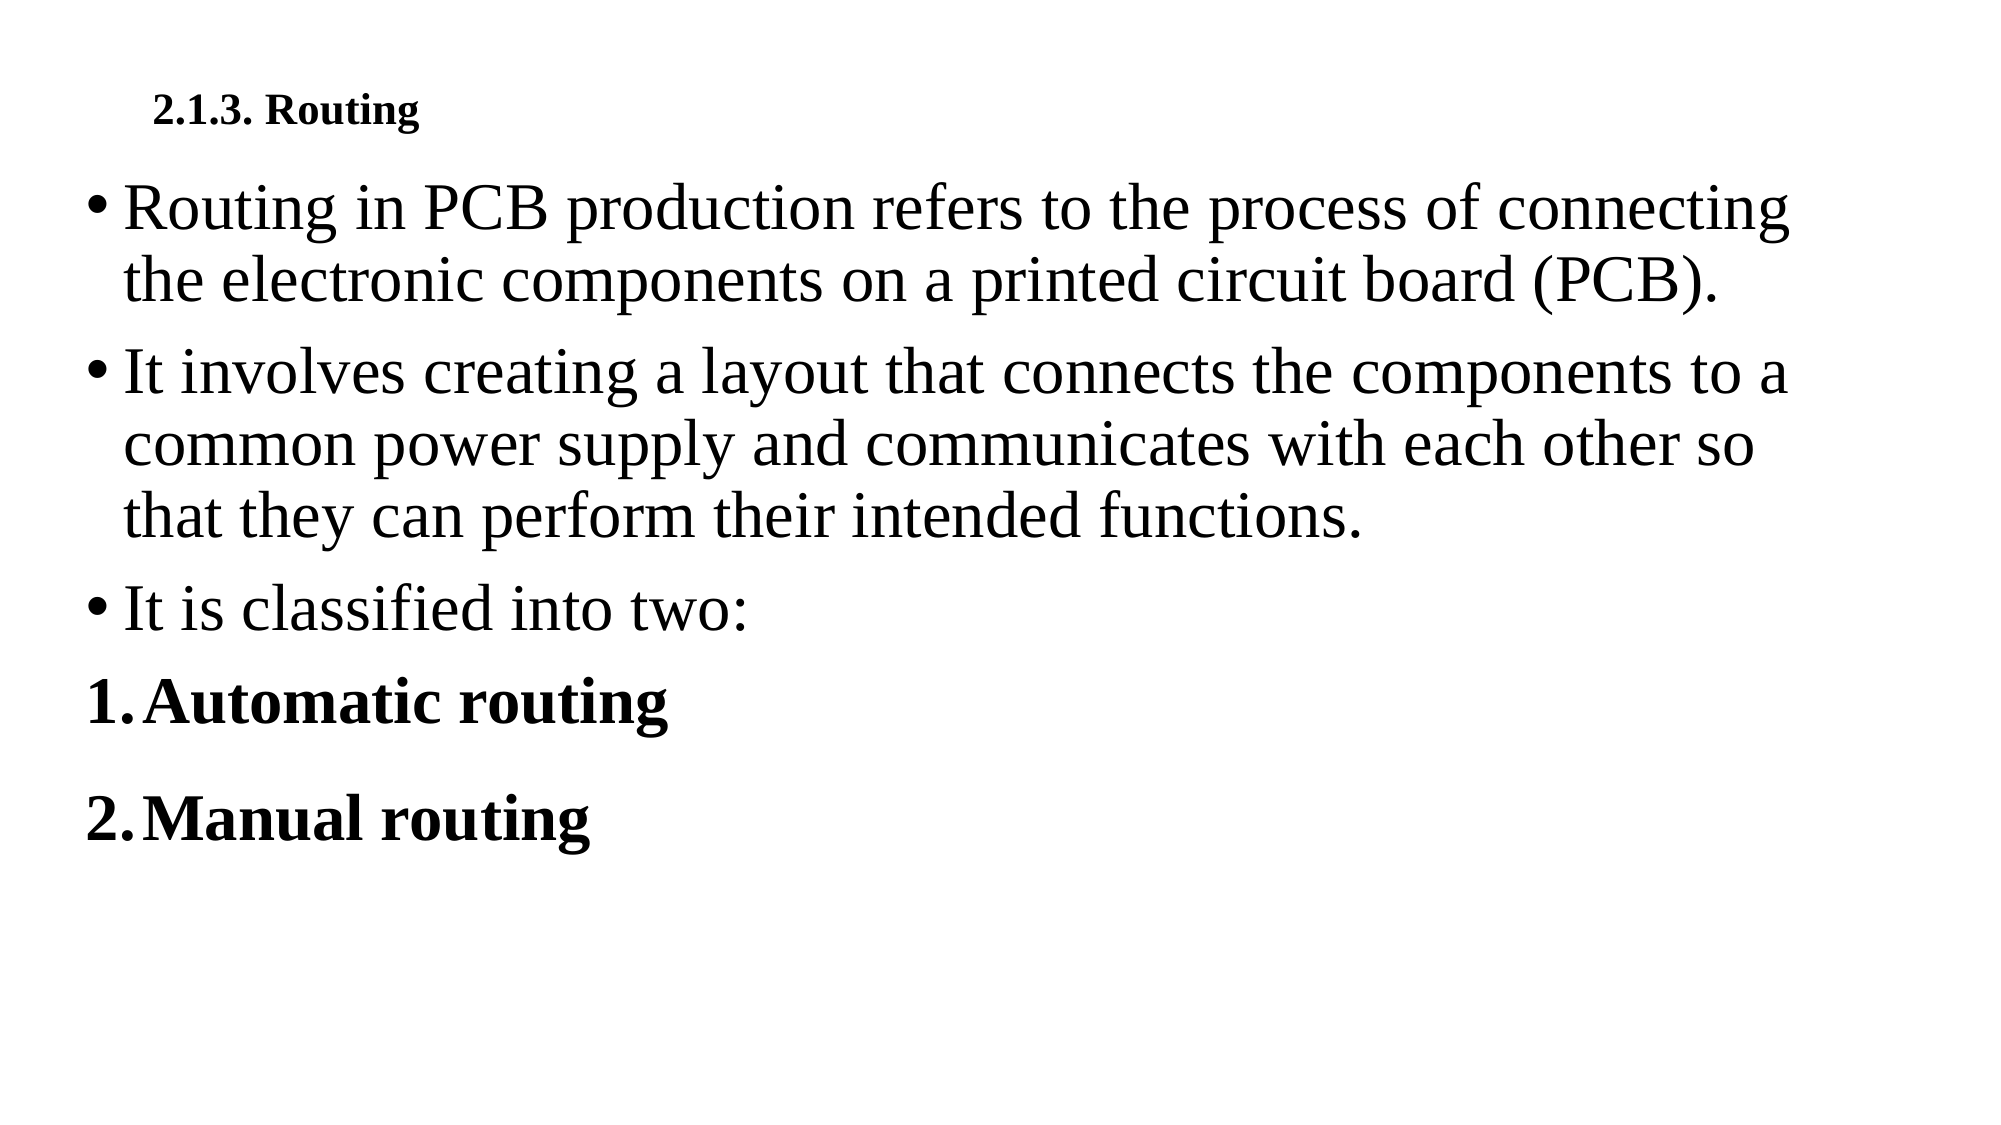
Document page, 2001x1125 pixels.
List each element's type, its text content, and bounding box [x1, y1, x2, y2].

title 2.1.3. Routing [137, 29, 1863, 164]
list Routing in PCB production refers to the process of connecting the electronic components on a printed circuit board (PCB). It involves creating a layout that connects the components to a common power supply and communicates with each other so that they can perform their intended functions. It is classified into two: Automatic routing Manual routing [70, 164, 1863, 1014]
